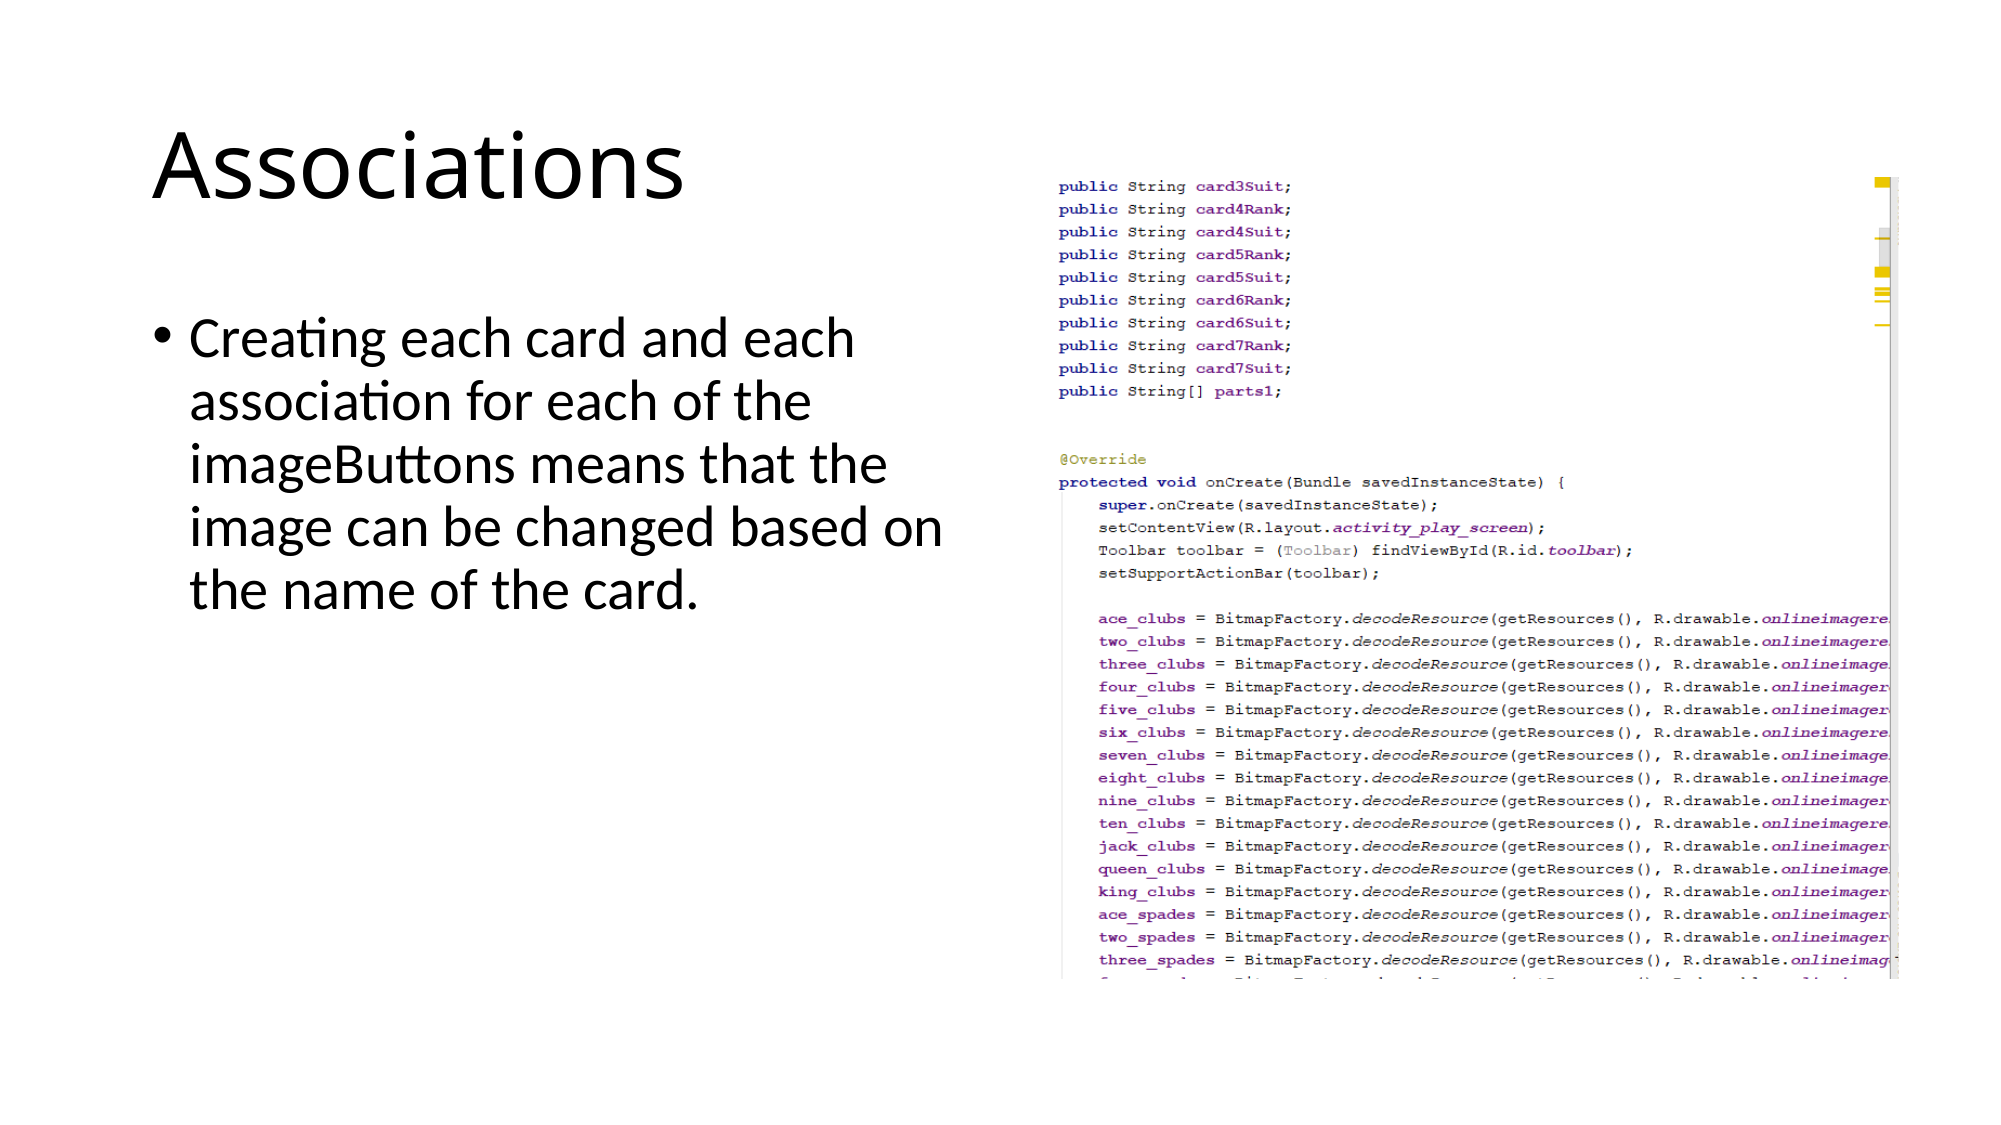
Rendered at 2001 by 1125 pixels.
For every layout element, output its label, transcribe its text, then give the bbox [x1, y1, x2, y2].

title Associations [137, 59, 1863, 278]
picture [1035, 177, 1899, 979]
list Creating each card and each association for each of the imageButtons means that the image can be changed based on the name of the card. [137, 299, 1021, 1014]
